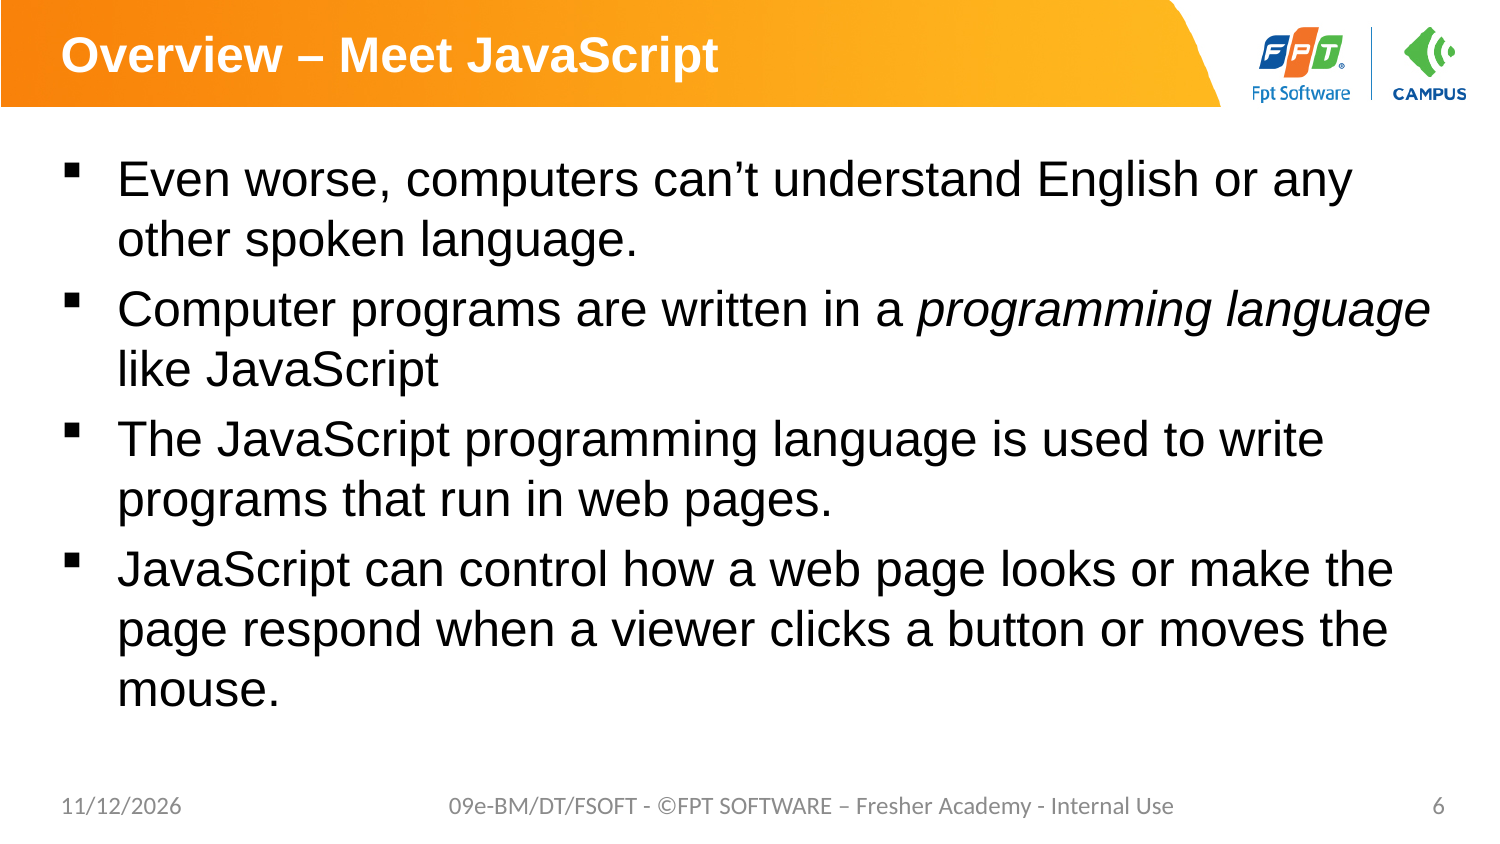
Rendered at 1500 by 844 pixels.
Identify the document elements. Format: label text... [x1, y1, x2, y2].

slide_number 6 [1350, 782, 1461, 827]
title Overview – Meet JavaScript [45, 0, 1176, 106]
list Even worse, computers can’t understand English or any other spoken language. Computer programs are written in a programming language like JavaScript The JavaScript programming language is used to write programs that run in web pages. JavaScript can control how a web page looks or make the page respond when a viewer clicks a button or moves the mouse. [45, 139, 1461, 754]
footer 09e-BM/DT/FSOFT - ©FPT SOFTWARE – Fresher Academy - Internal Use [289, 782, 1335, 827]
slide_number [45, 782, 270, 827]
picture [1, 0, 1499, 844]
